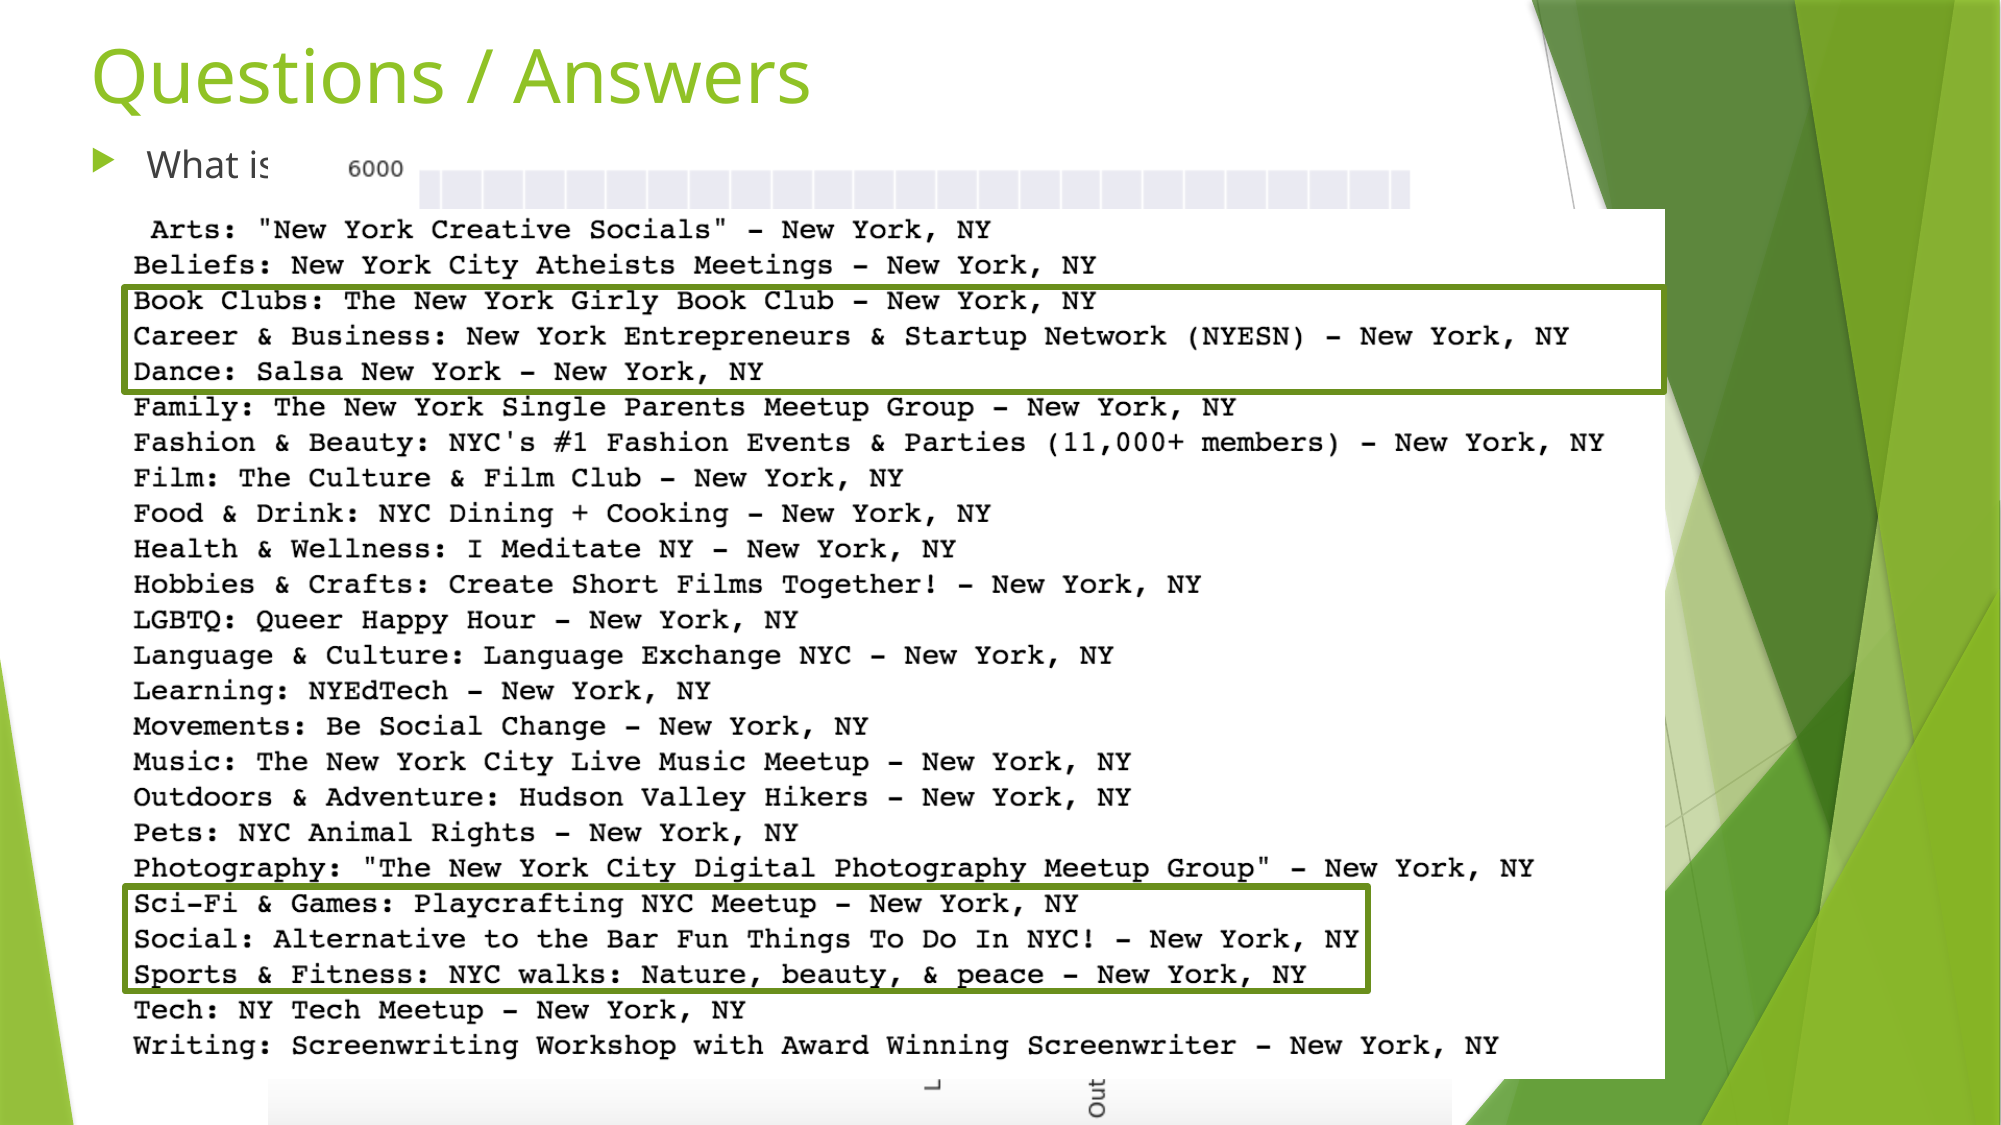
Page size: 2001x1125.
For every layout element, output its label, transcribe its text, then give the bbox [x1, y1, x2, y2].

list What is the most popular group in all of meetup for each category? [75, 133, 1486, 771]
picture [124, 139, 1665, 1125]
title Questions / Answers [75, 21, 1486, 133]
